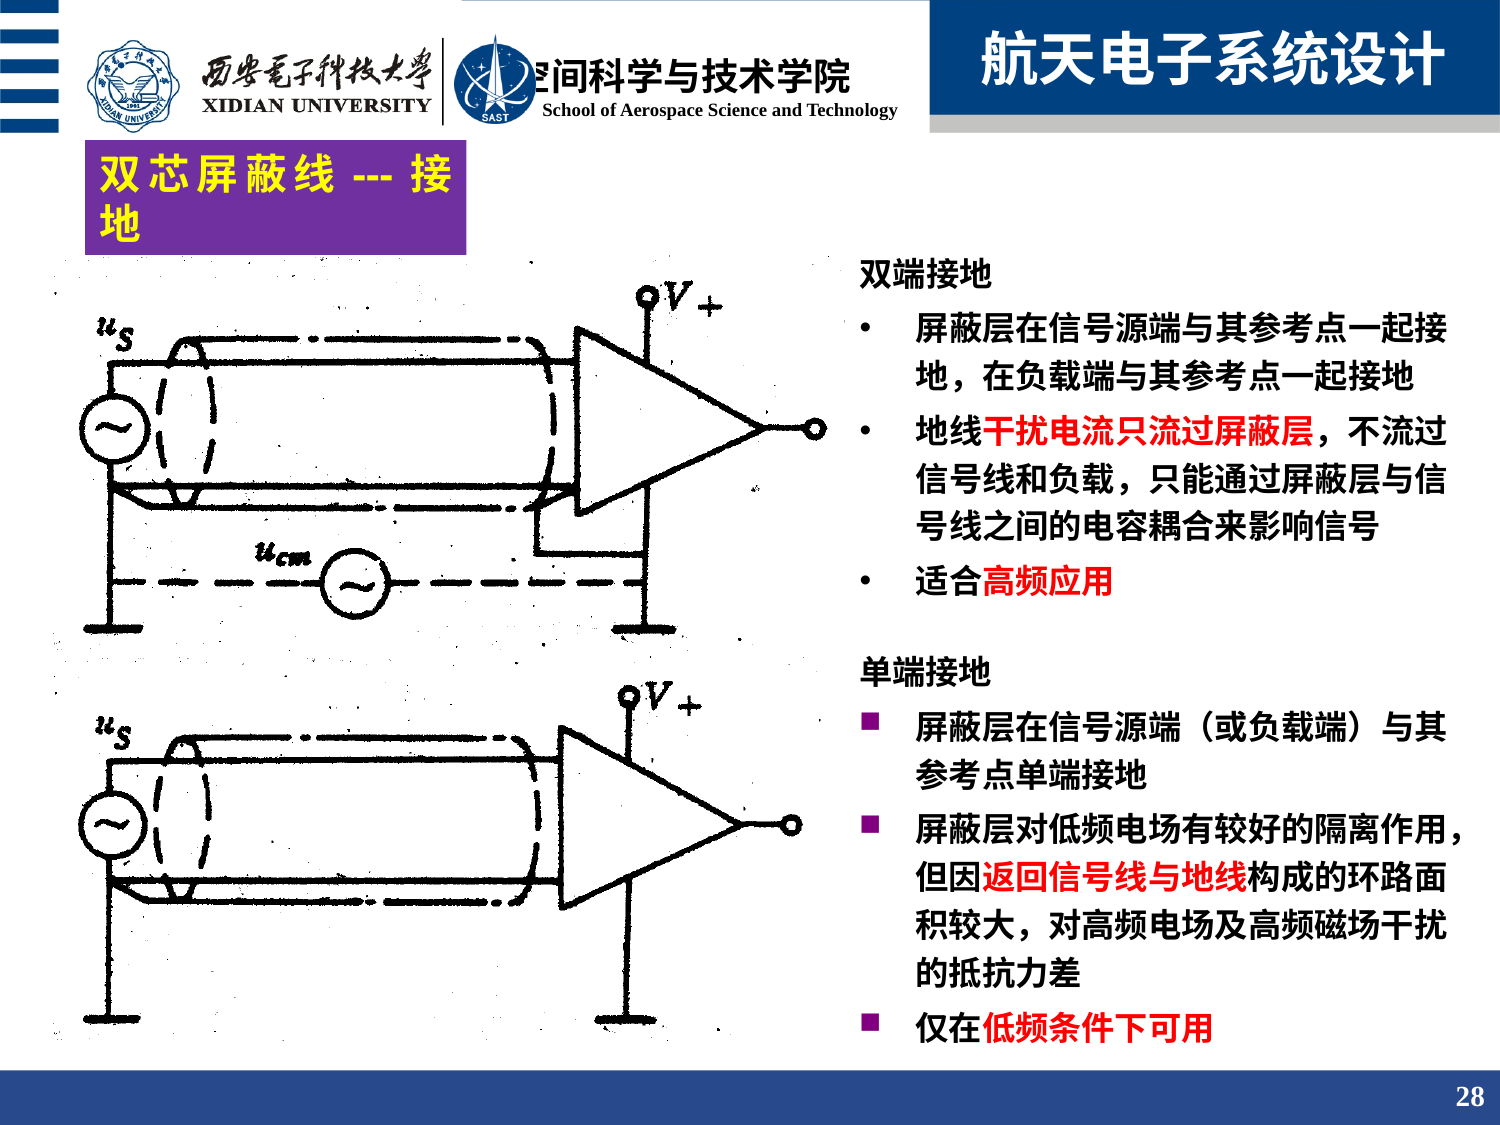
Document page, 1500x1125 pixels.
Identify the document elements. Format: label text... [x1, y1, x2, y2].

text_box 双端接地 屏蔽层在信号源端与其参考点一起接地，在负载端与其参考点一起接地 地线干扰电流只流过屏蔽层，不流过信号线和负载，只能通过屏蔽层与信号线之间的电容耦合来影响信号 适合高频应用 [844, 237, 1489, 635]
text_box 双芯屏蔽线---接地 [85, 140, 467, 253]
text_box 单端接地 屏蔽层在信号源端（或负载端）与其参考点单端接地 屏蔽层对低频电场有较好的隔离作用，但因返回信号线与地线构成的环路面积较大，对高频电场及高频磁场干扰的抵抗力差 仅在低频条件下可用 [844, 635, 1489, 1062]
text_box 航天电子系统设计 [927, 0, 1500, 114]
picture [0, 0, 1500, 1070]
